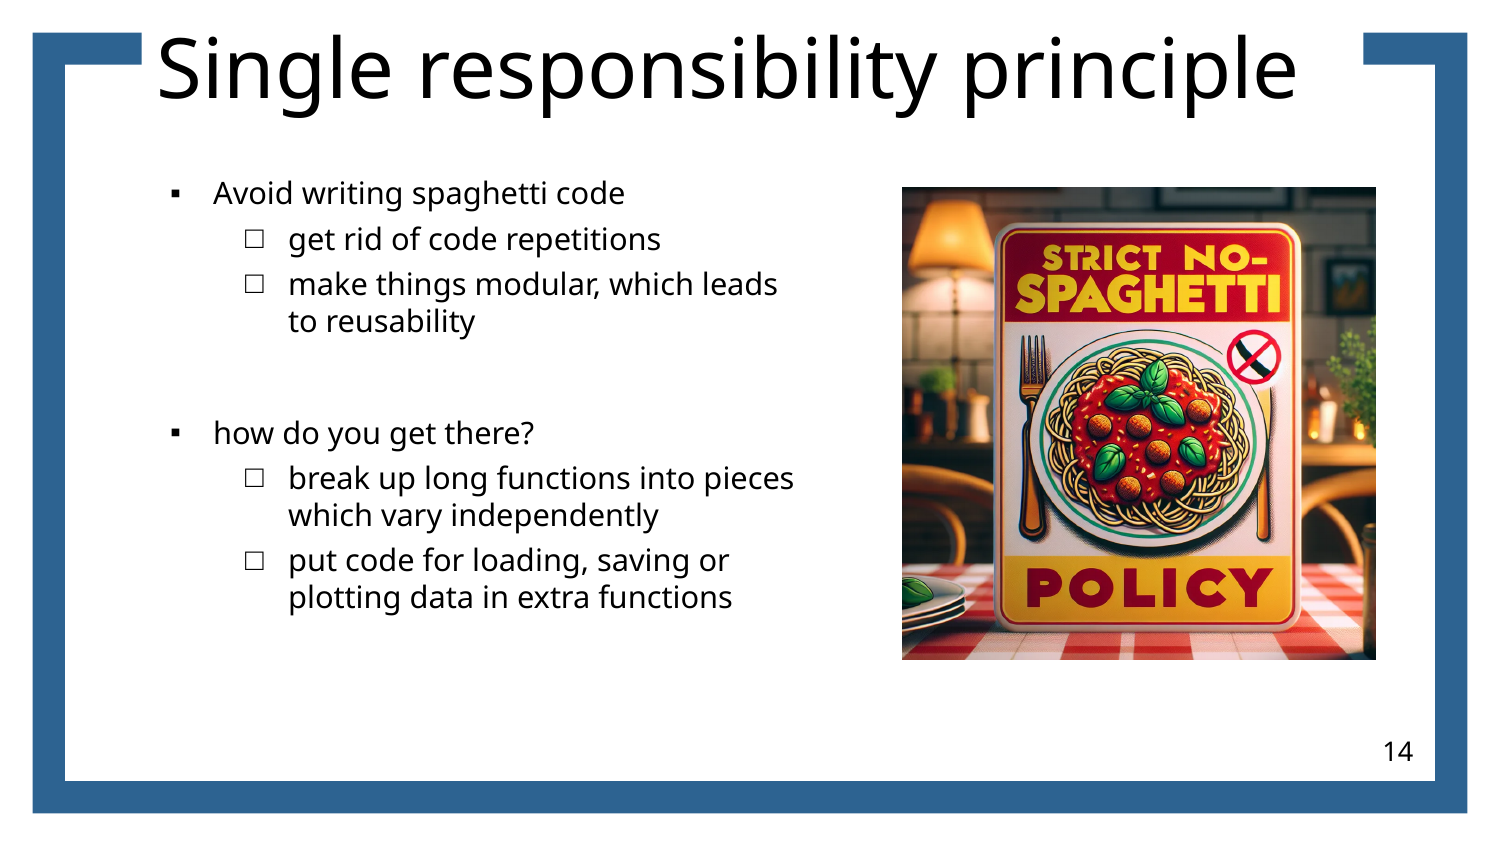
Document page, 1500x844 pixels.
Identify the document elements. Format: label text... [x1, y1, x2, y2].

list Avoid writing spaghetti code get rid of code repetitions make things modular, which leads to reusability how do you get there? break up long functions into pieces which vary independently put code for loading, saving or plotting data in extra functions [142, 158, 814, 726]
title Single responsibility principle [141, 0, 1364, 151]
picture [902, 186, 1377, 661]
slide_number 14 [1363, 718, 1429, 788]
